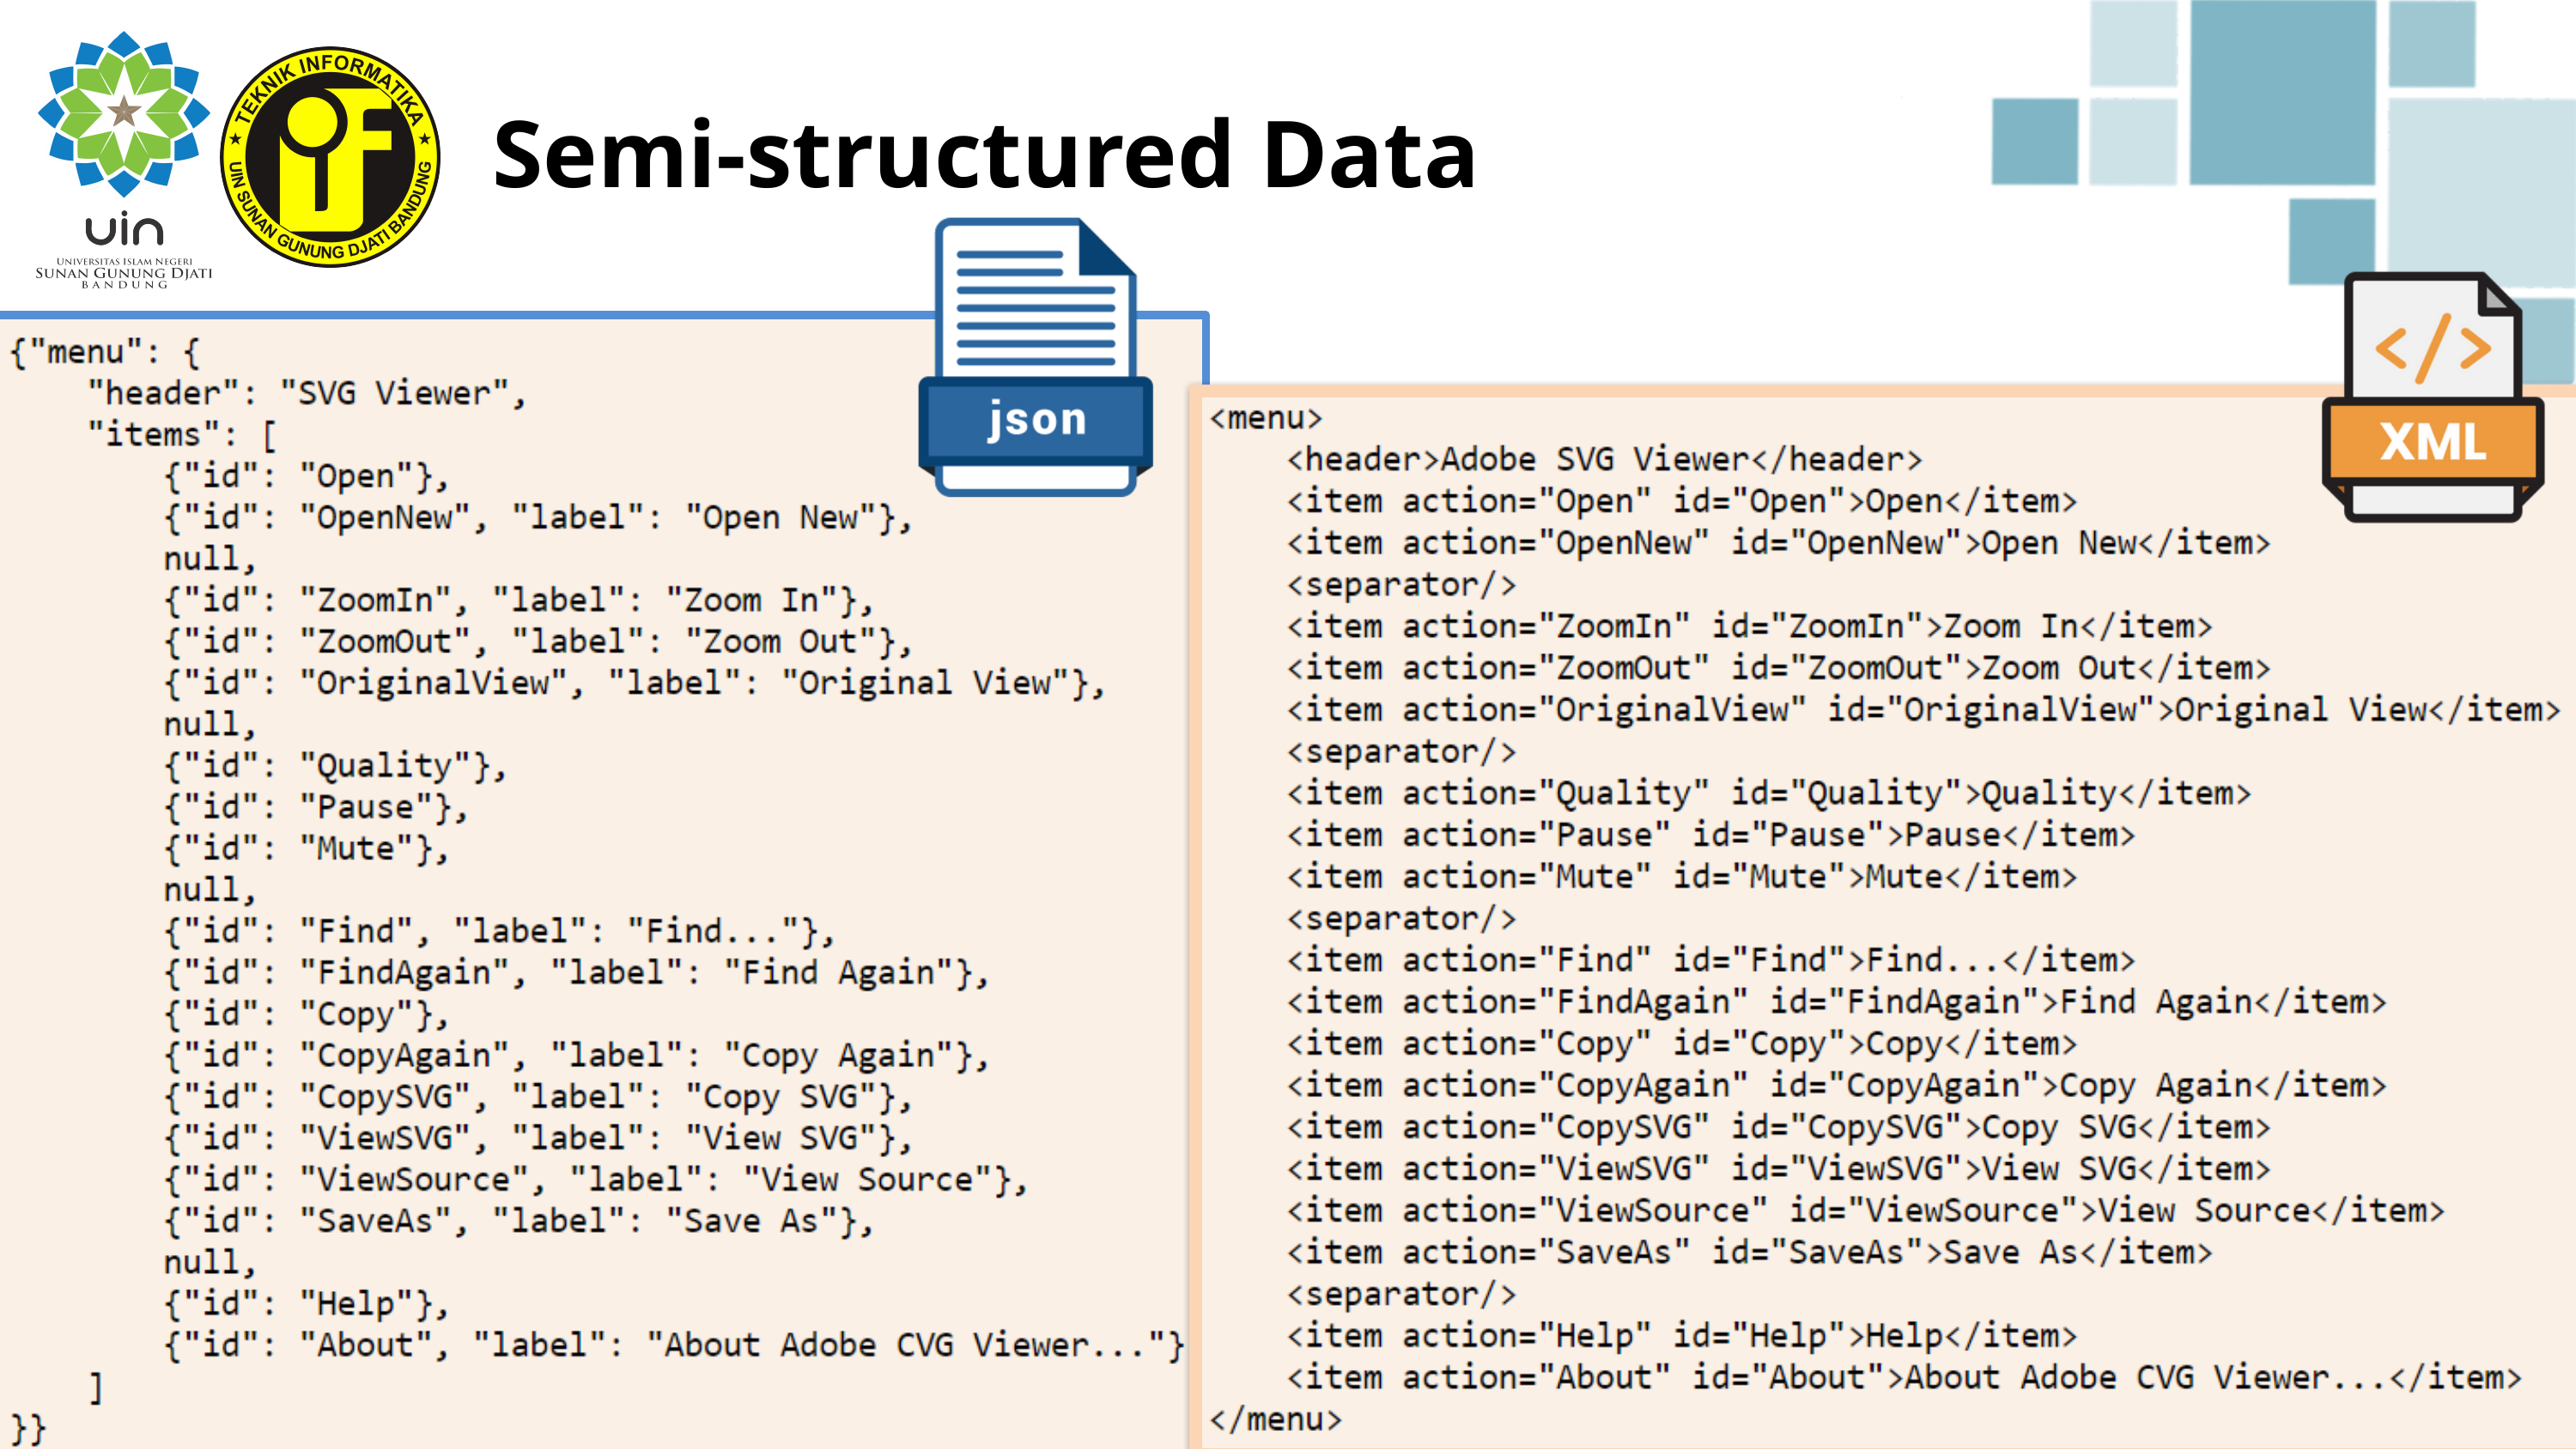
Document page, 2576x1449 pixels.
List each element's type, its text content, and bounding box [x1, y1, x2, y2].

title Semi-structured Data [479, 46, 1575, 254]
picture [33, 26, 215, 288]
picture [0, 215, 2576, 1449]
picture [220, 46, 440, 268]
